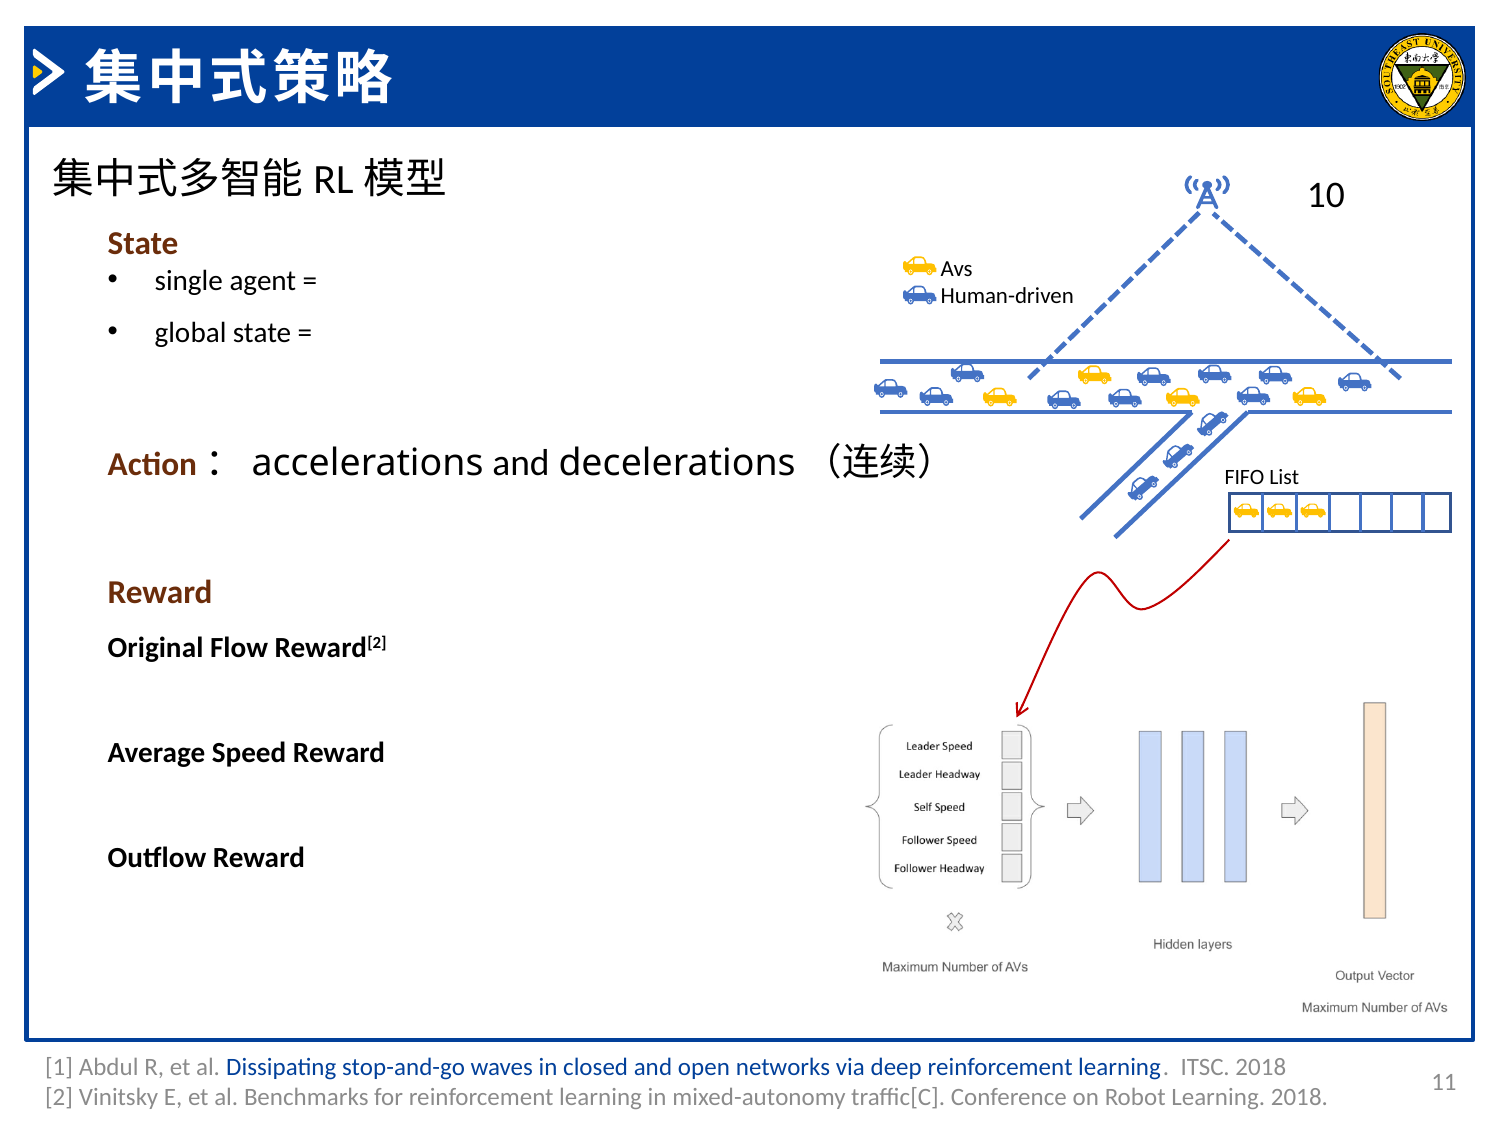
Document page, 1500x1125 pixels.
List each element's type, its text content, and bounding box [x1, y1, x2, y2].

picture [1378, 33, 1467, 121]
text_box 集中式多智能RL模型 [38, 144, 462, 210]
picture [856, 695, 1454, 1019]
text_box [1025, 538, 1230, 695]
slide_number 11 [1383, 1051, 1472, 1111]
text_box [874, 162, 1453, 538]
text_box [1] Abdul R, et al. Dissipating stop-and-go waves in closed and open networks via deep reinforcement learning. ITSC. 2018 [2] Vinitsky E, et al. Benchmarks for reinforcement learning in mixed-autonomy traffic[C]. Conference on Robot Learning. 2018. [29, 1042, 1383, 1111]
text_box 集中式策略 [70, 32, 605, 118]
